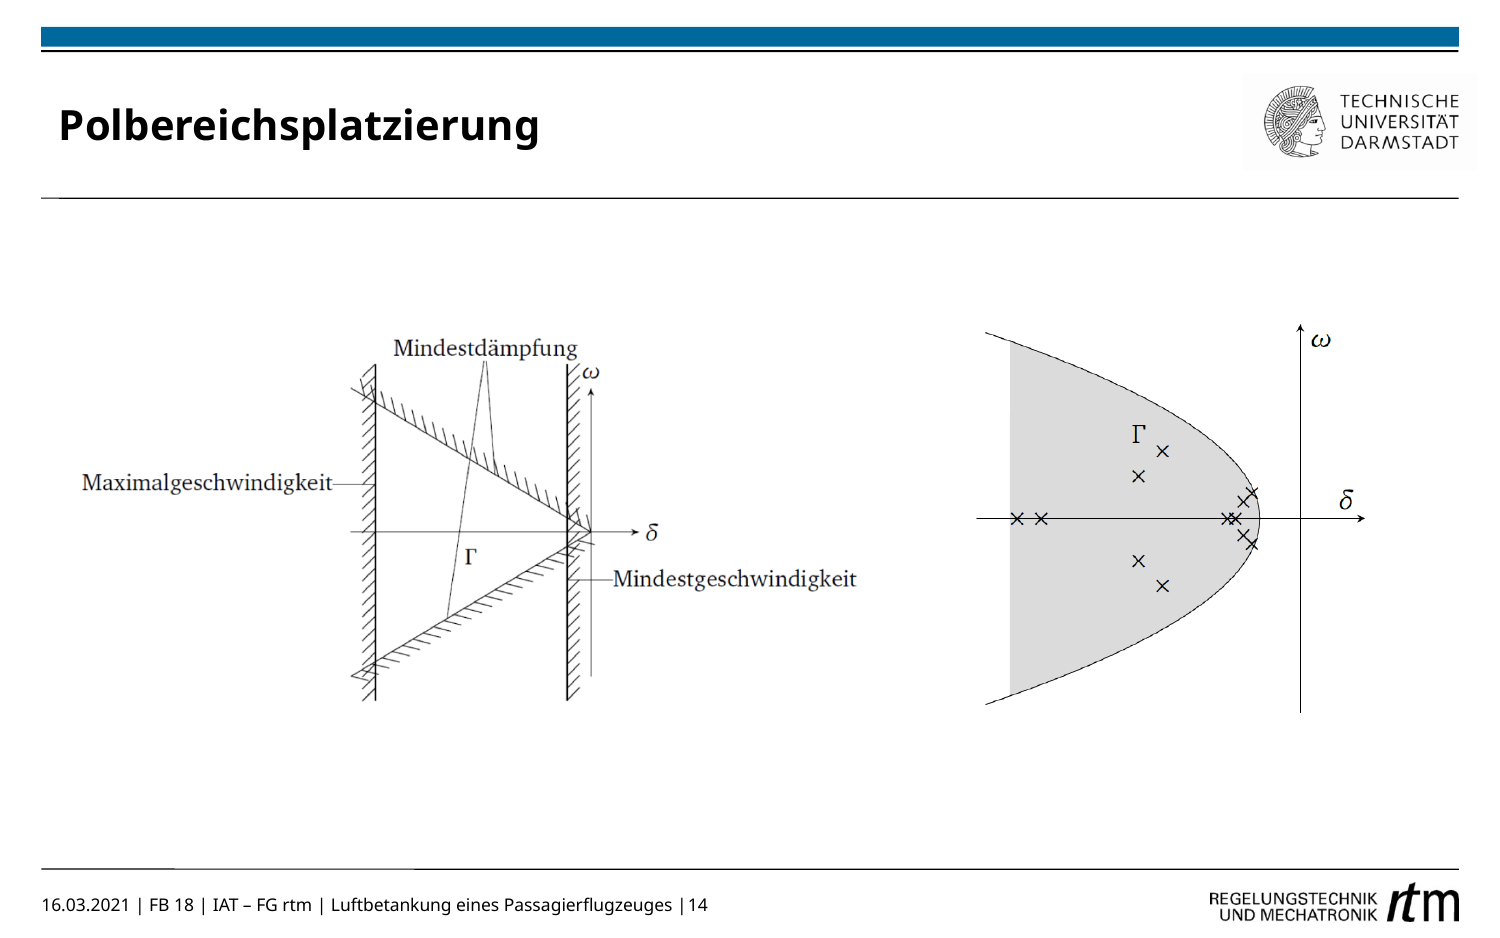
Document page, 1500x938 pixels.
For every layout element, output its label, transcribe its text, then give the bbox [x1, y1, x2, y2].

picture [1210, 882, 1459, 922]
title Polbereichsplatzierung [58, 66, 1149, 182]
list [950, 309, 1392, 735]
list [58, 309, 891, 735]
picture [1242, 73, 1477, 170]
